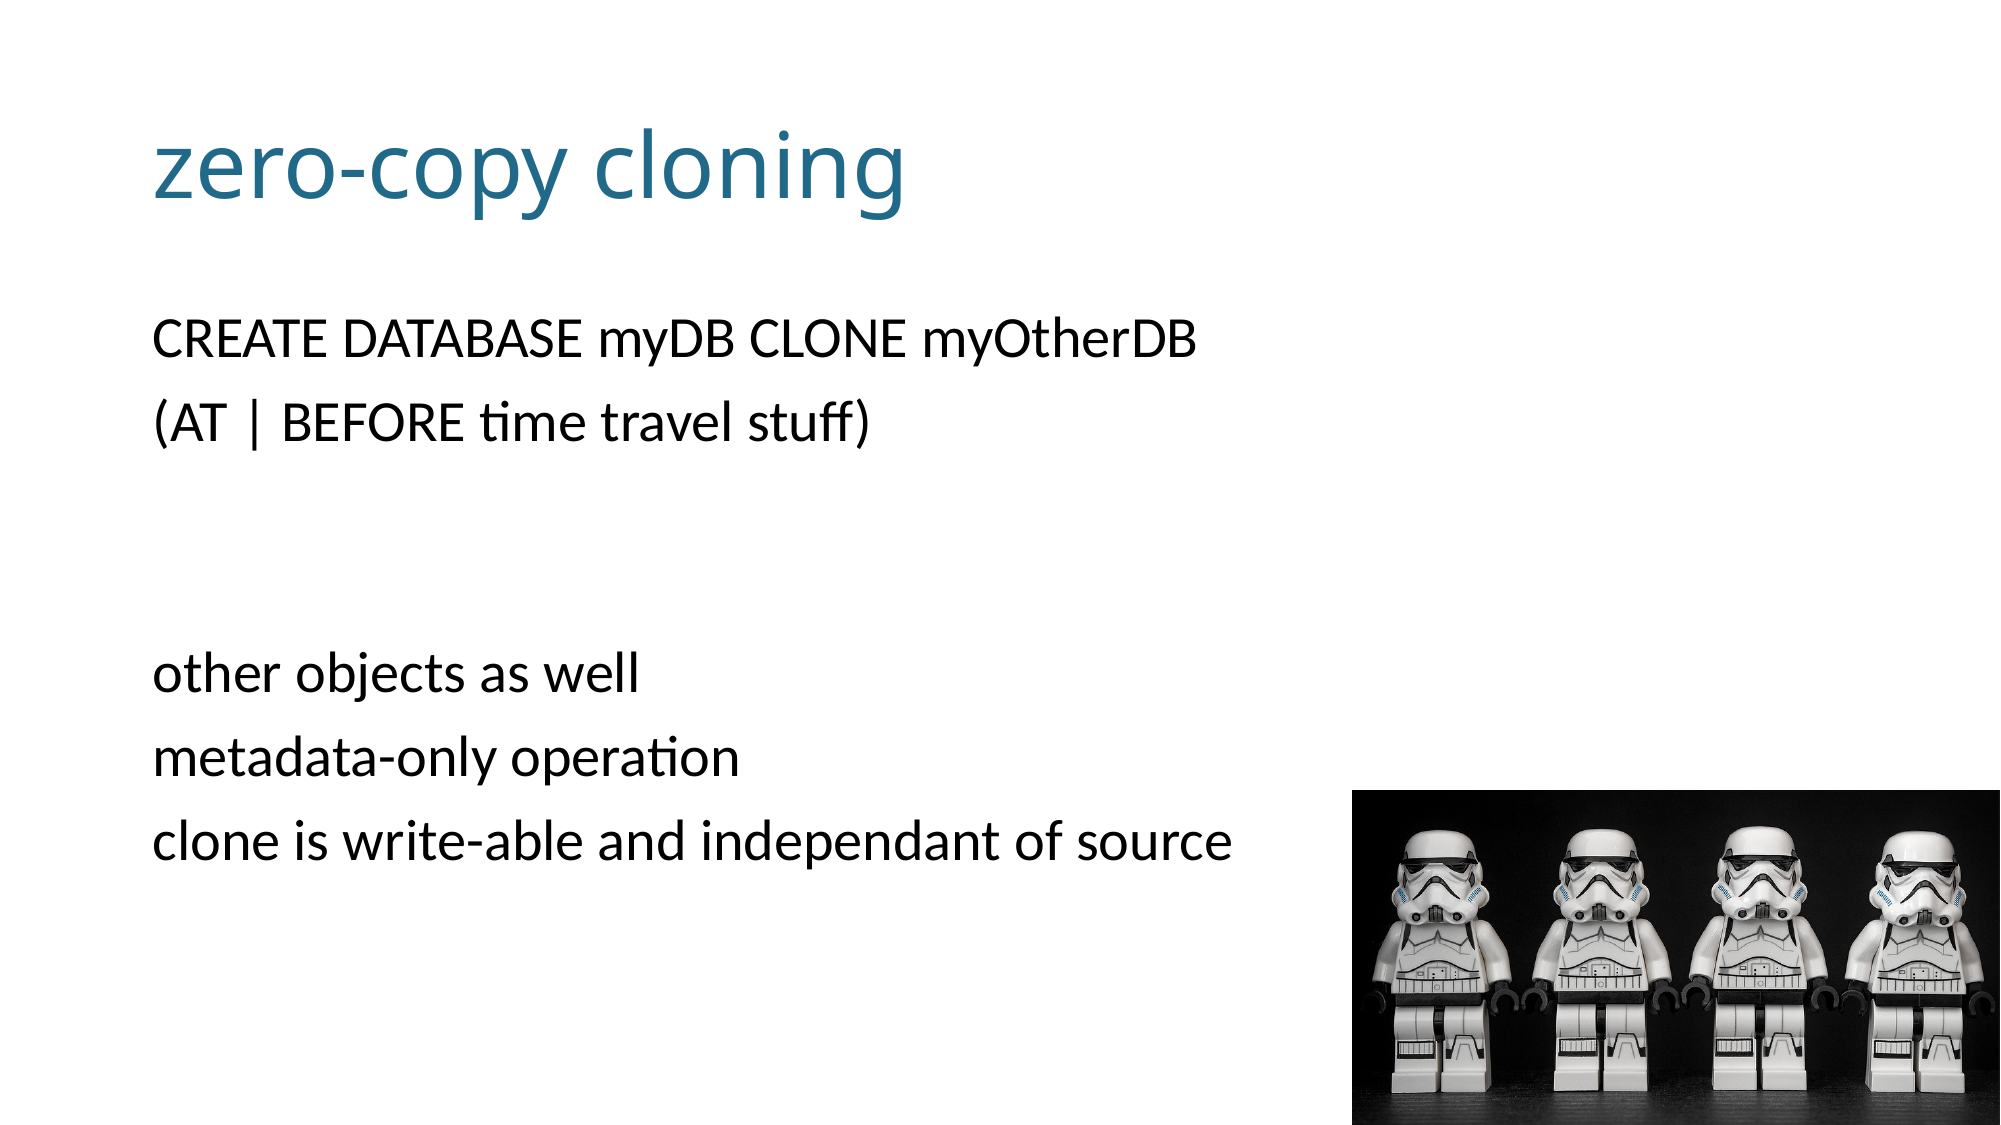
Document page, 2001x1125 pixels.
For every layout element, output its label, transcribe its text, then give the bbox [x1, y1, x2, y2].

title zero-copy cloning [137, 59, 1863, 278]
list CREATE DATABASE myDB CLONE myOtherDB (AT | BEFORE time travel stuff) other objects as well metadata-only operation clone is write-able and independant of source [137, 299, 1863, 1014]
picture [1352, 790, 2000, 1125]
